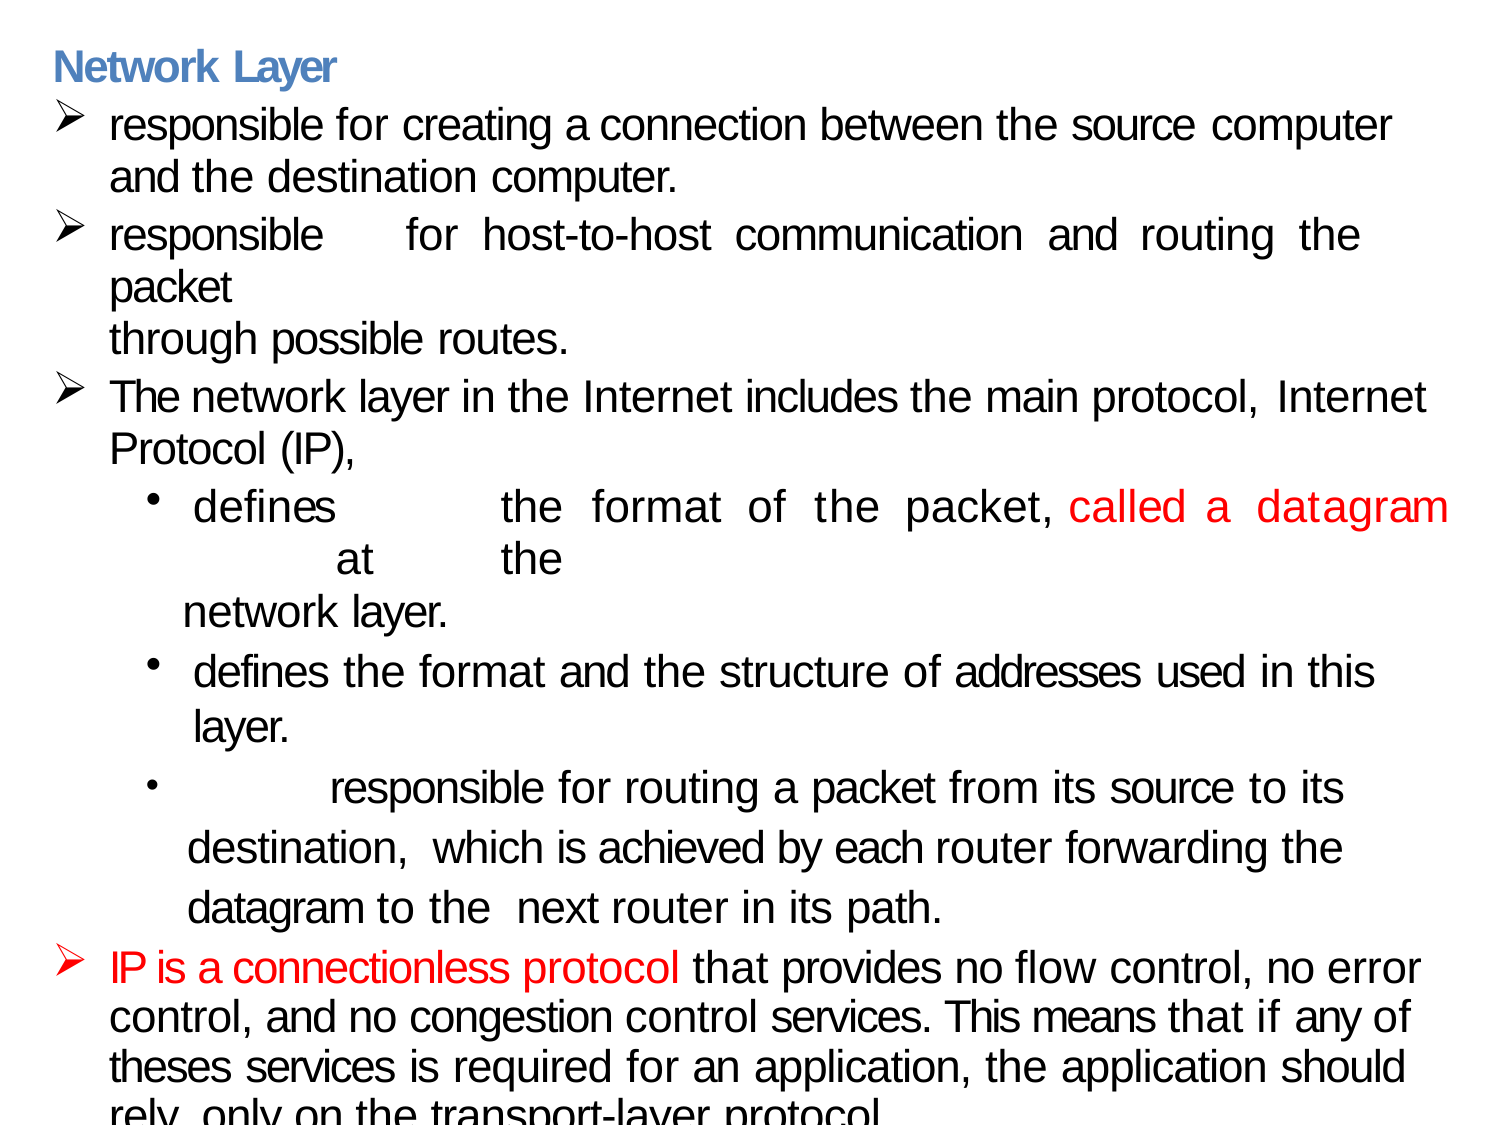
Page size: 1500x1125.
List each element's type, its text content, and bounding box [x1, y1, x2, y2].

text_box Network Layer responsible for creating a connection between the source computer and the destination computer. responsible for host-to-host communication and routing the packet through possible routes. The network layer in the Internet includes the main protocol, Internet Protocol (IP), defines the format of the packet, called a datagram at the network layer. defines the format and the structure of addresses used in this layer. responsible for routing a packet from its source to its destination, which is achieved by each router forwarding the datagram to the next router in its path. IP is a connectionless protocol that provides no flow control, no error control, and no congestion control services. This means that if any of theses services is required for an application, the application should rely only on the transport-layer protocol. [50, 29, 1451, 1125]
